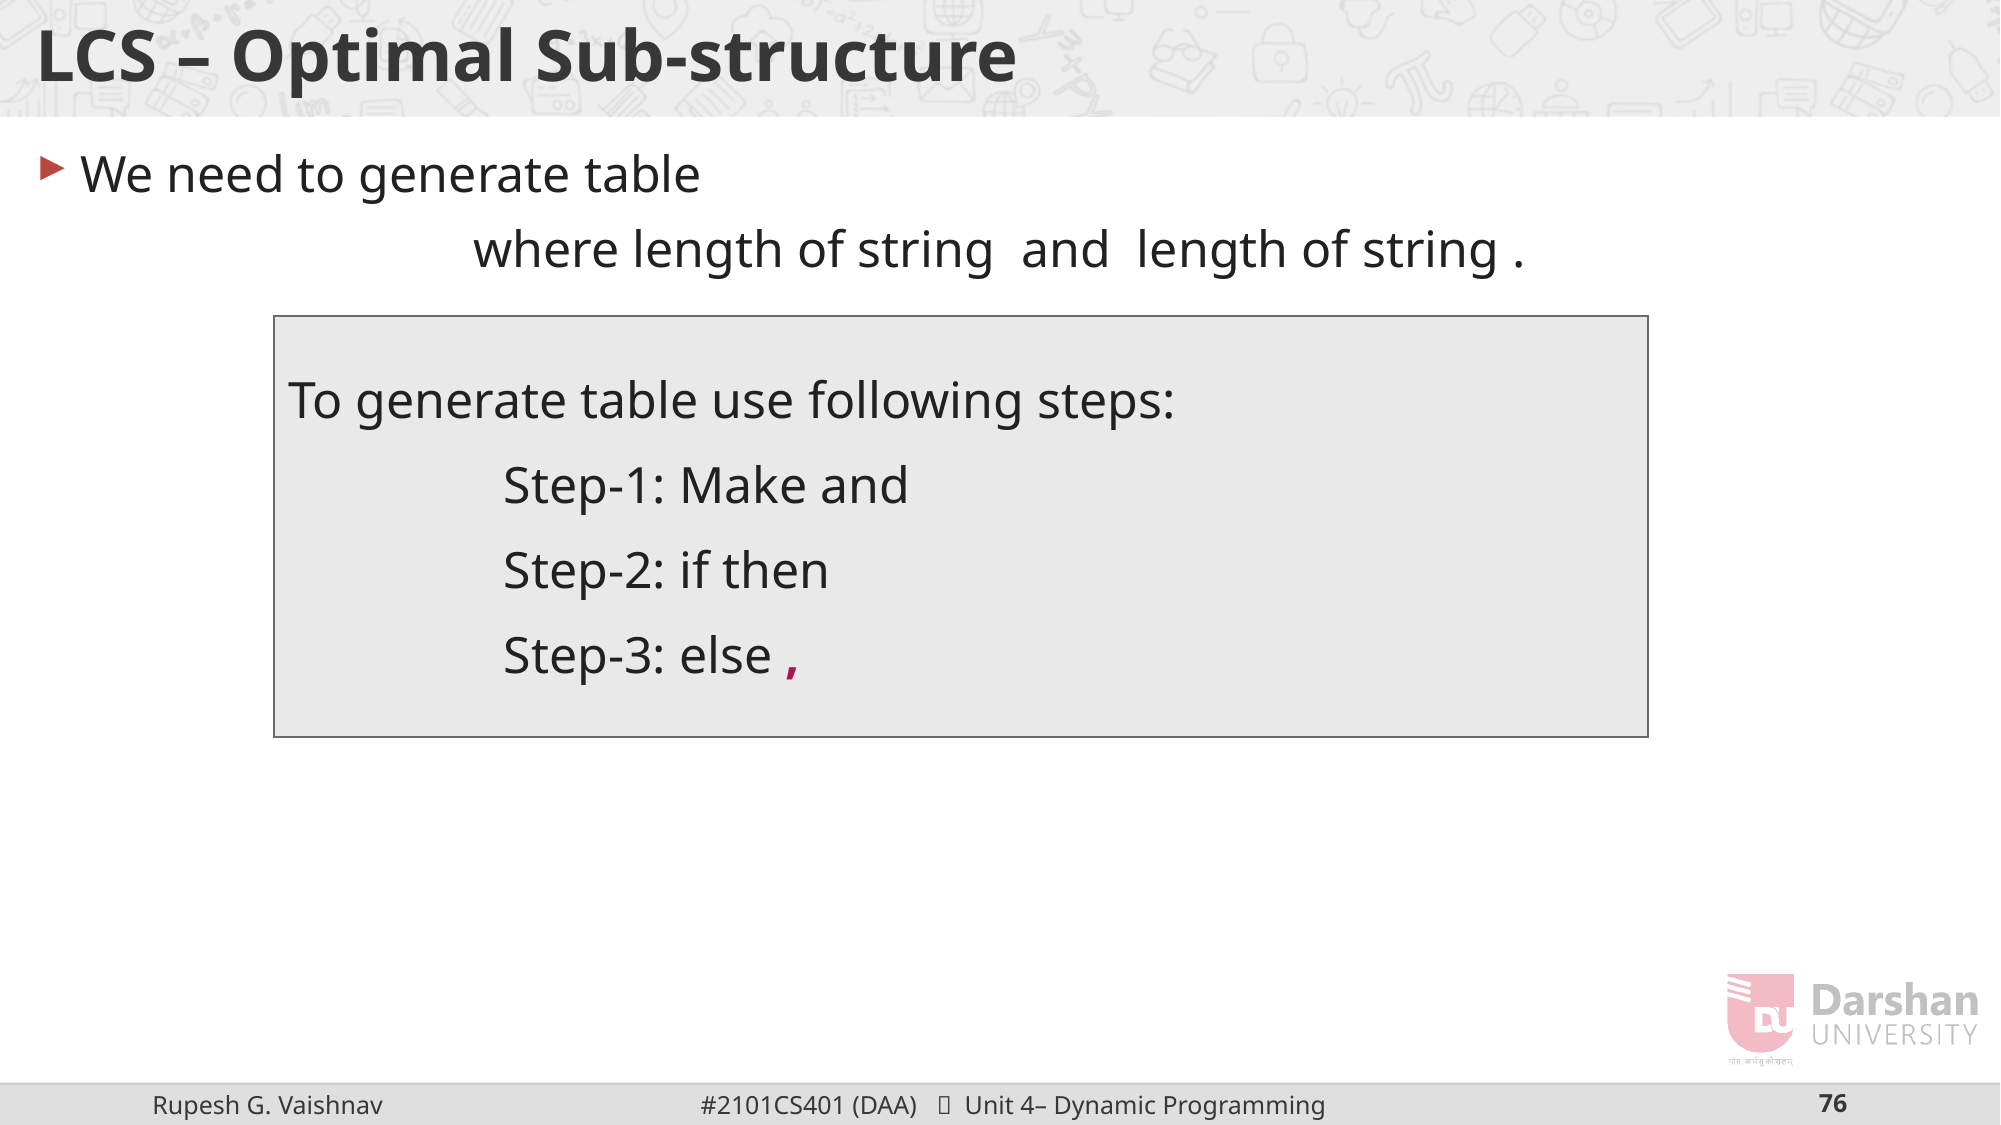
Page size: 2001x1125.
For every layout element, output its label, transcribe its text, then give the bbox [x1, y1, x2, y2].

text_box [1724, 972, 1981, 1068]
title LCS – Optimal Sub-structure [0, 0, 2000, 117]
